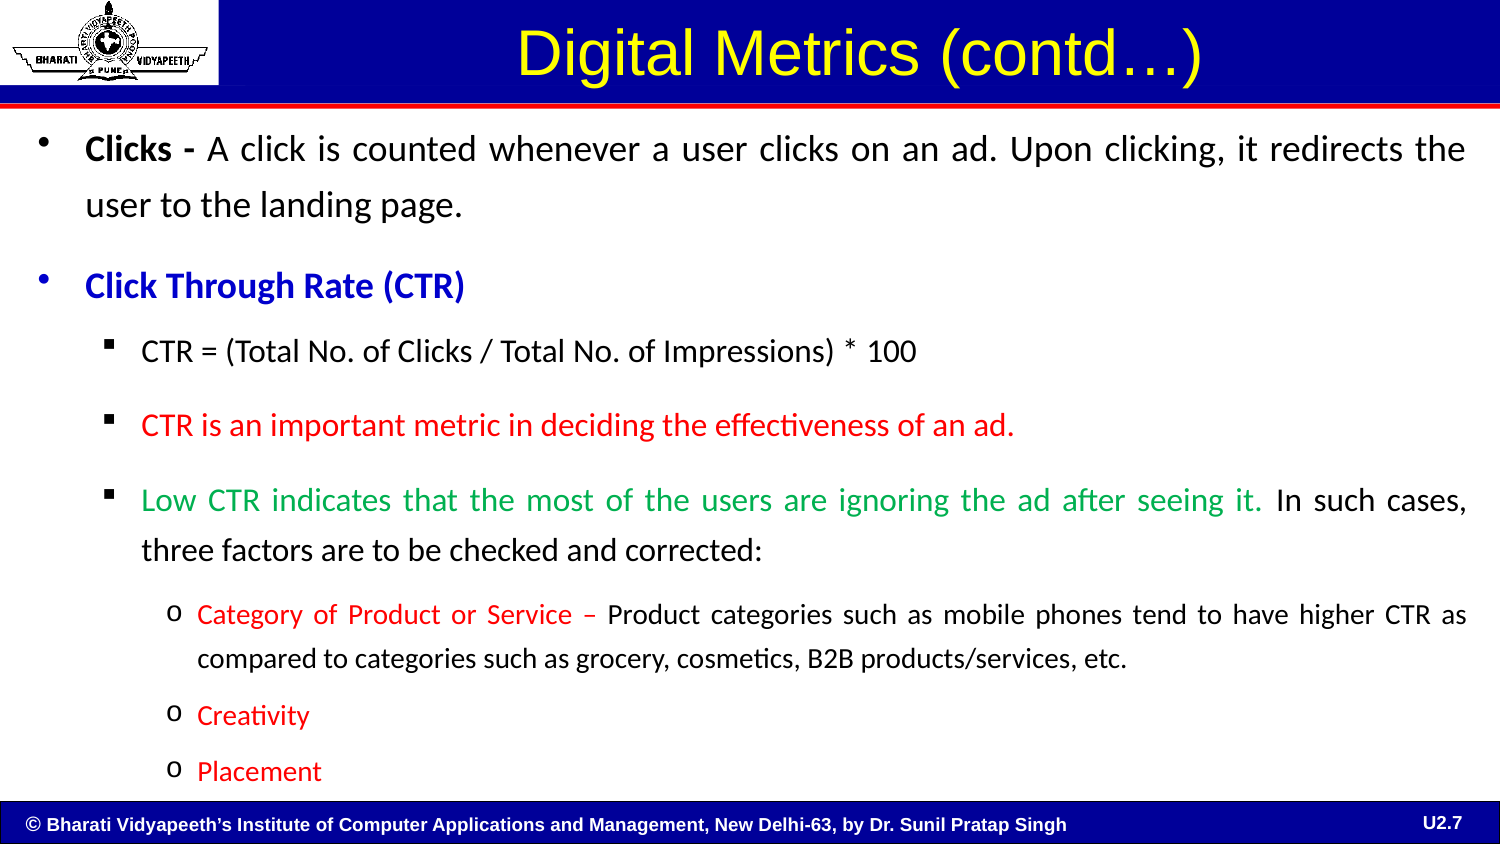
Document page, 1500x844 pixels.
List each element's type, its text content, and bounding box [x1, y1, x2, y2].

list Clicks - A click is counted whenever a user clicks on an ad. Upon clicking, it redirects the user to the landing page. Click Through Rate (CTR) CTR = (Total No. of Clicks / Total No. of Impressions) * 100 CTR is an important metric in deciding the effectiveness of an ad. Low CTR indicates that the most of the users are ignoring the ad after seeing it. In such cases, three factors are to be checked and corrected: Category of Product or Service – Product categories such as mobile phones tend to have higher CTR as compared to categories such as grocery, cosmetics, B2B products/services, etc. Creativity Placement [24, 106, 1481, 802]
title Digital Metrics (contd…) [233, 4, 1488, 87]
picture [12, 1, 208, 81]
